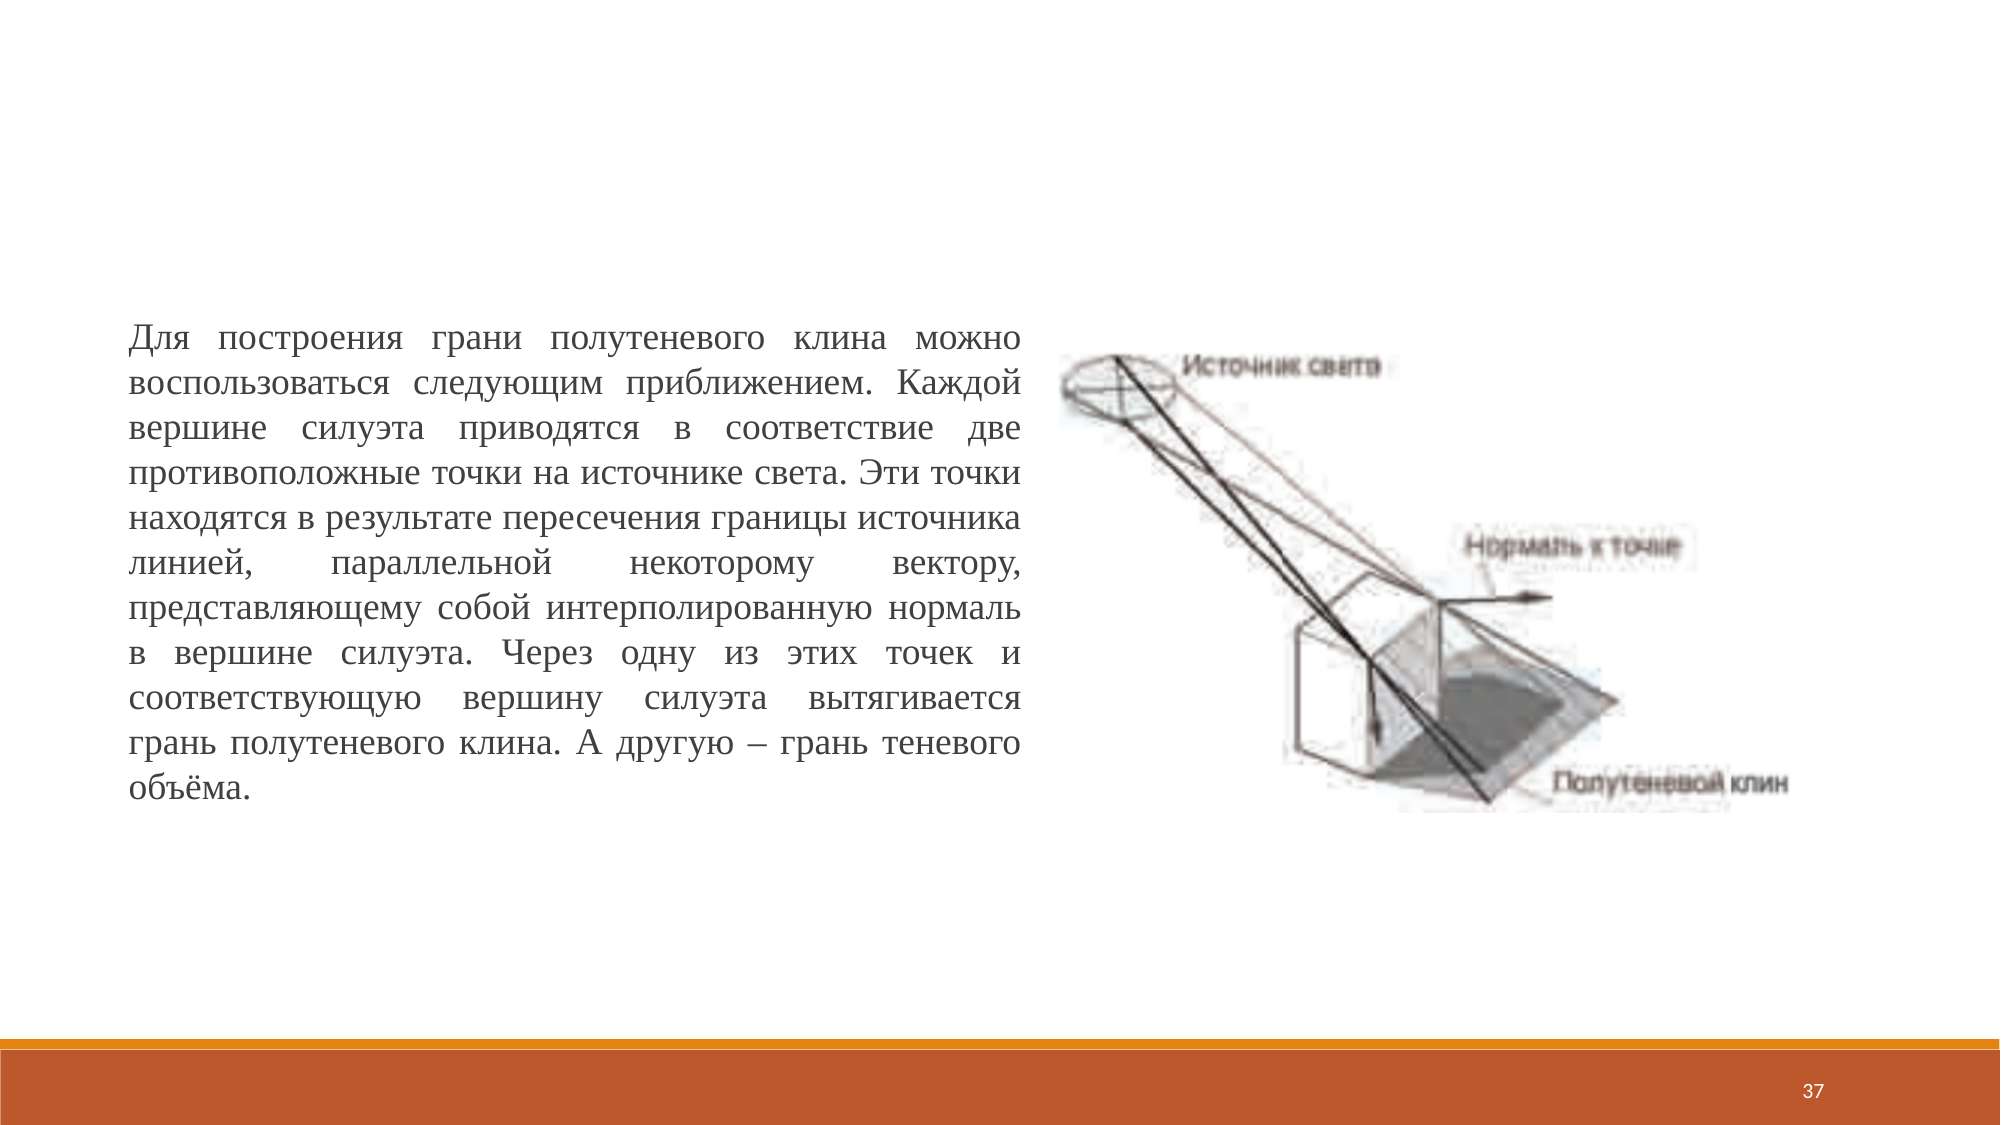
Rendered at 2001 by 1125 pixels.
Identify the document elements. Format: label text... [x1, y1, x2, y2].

slide_number 37 [1624, 1059, 1840, 1120]
picture [1055, 345, 1795, 814]
text_box Для построения грани полутеневого клина можно воспользоваться следующим приближением. Каждой вершине силуэта приводятся в соответствие две противоположные точки на источнике света. Эти точки находятся в результате пересечения границы источника линией, параллельной некоторому вектору, представляющему собой интерполированную нормаль в вершине силуэта. Через одну из этих точек и соответствующую вершину силуэта вытягивается грань полутеневого клина. А другую – грань теневого объёма. [113, 304, 1037, 814]
